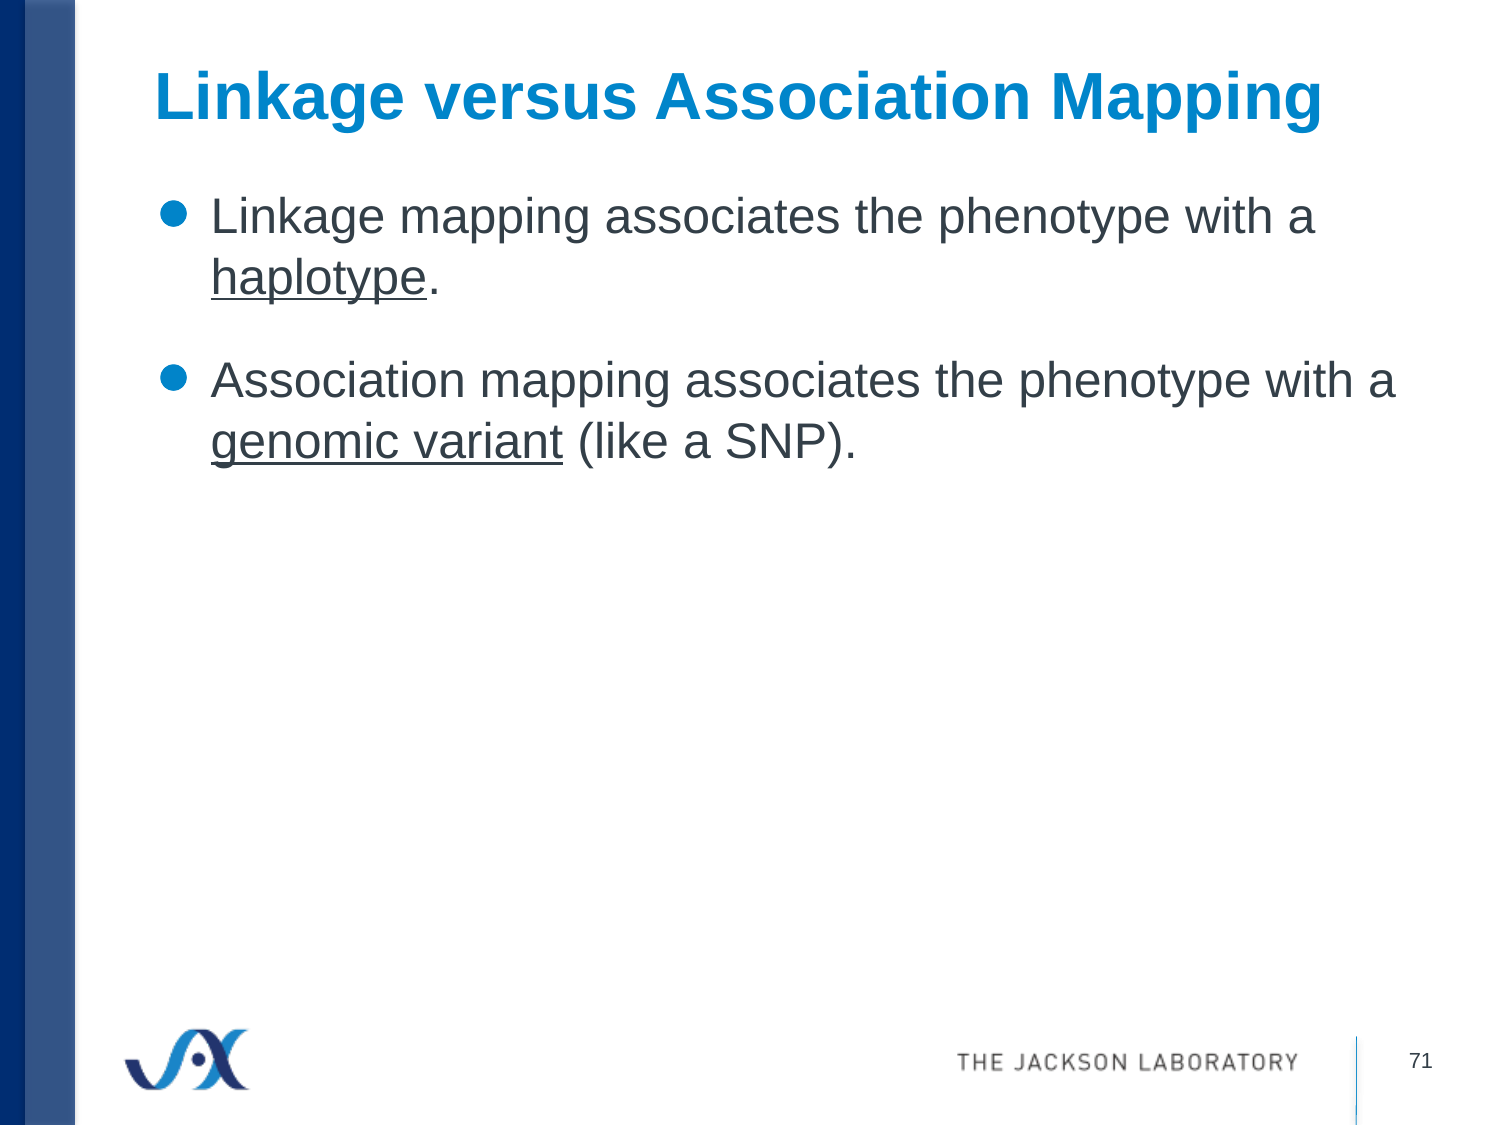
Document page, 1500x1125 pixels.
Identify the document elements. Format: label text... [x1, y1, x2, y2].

picture [957, 1051, 1097, 1076]
picture [154, 358, 193, 397]
picture [110, 1011, 268, 1106]
picture [154, 194, 193, 233]
list Linkage mapping associates the phenotype with a haplotype. Association mapping associates the phenotype with a genomic variant (like a SNP). [154, 174, 1448, 950]
title Linkage versus Association Mapping [154, 45, 1448, 141]
slide_number 71 [1097, 1030, 1448, 1091]
